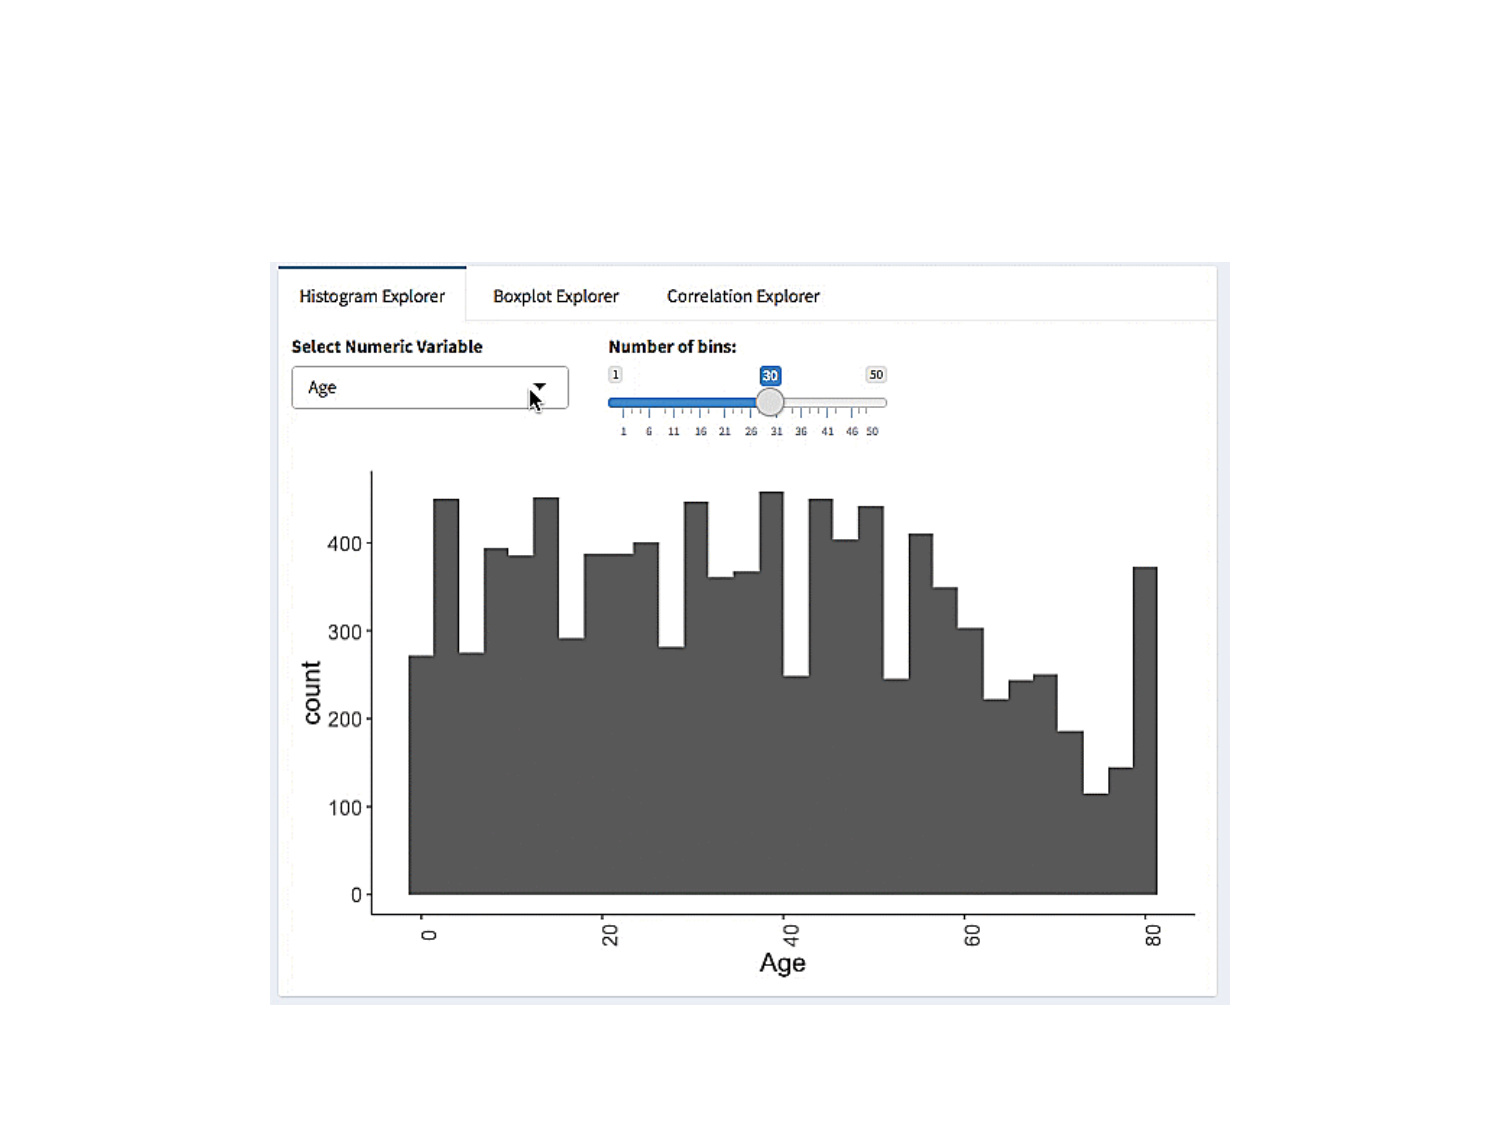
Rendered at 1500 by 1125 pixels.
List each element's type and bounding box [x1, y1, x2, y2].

picture [270, 262, 1230, 1005]
